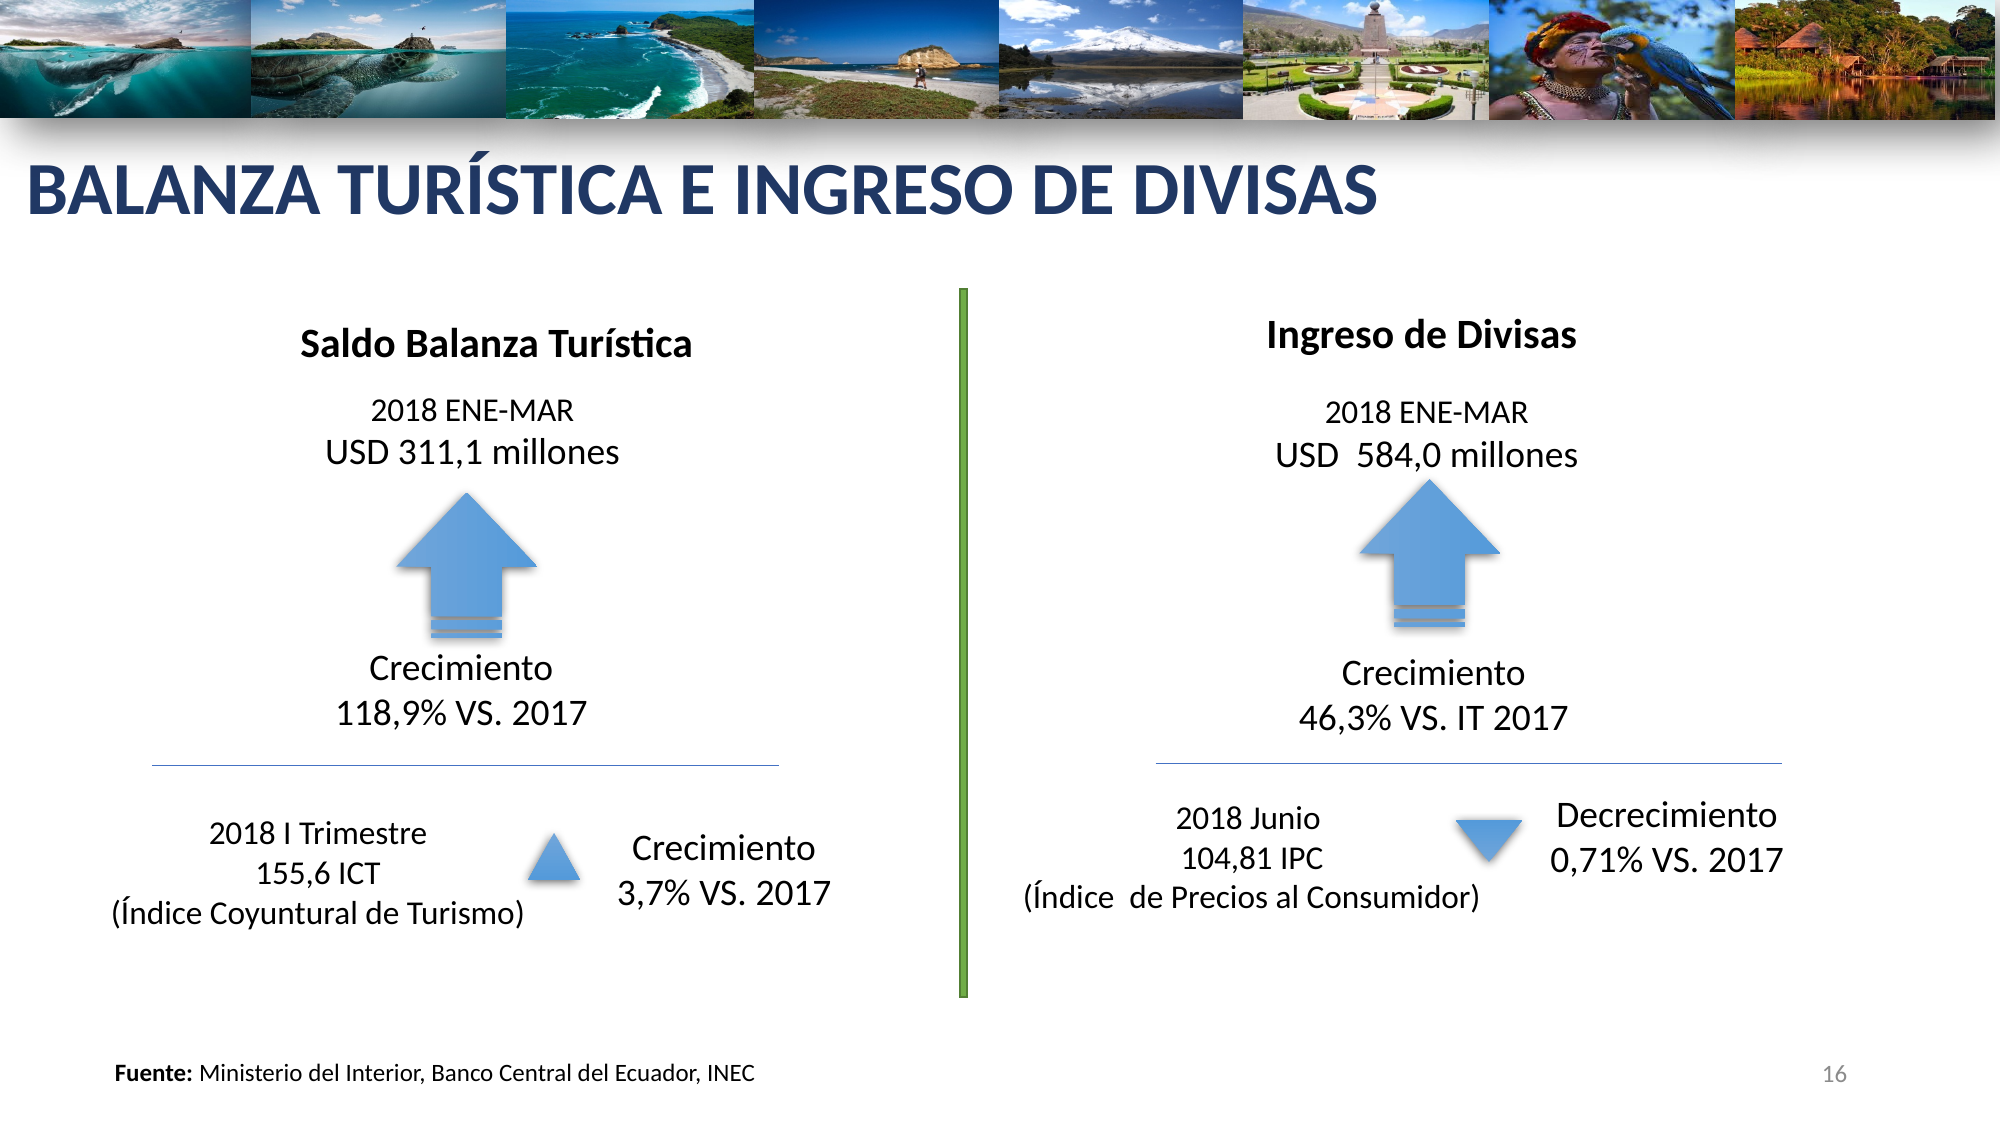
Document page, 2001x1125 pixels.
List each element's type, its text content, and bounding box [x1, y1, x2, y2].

text_box Crecimiento 118,9% VS. 2017 [223, 635, 699, 741]
text_box Crecimiento 46,3% VS. IT 2017 [1196, 640, 1672, 746]
text_box 2018 I Trimestre 155,6 ICT (Índice Coyuntural de Turismo) [54, 803, 582, 939]
text_box [1394, 622, 1465, 627]
text_box Crecimiento 3,7% VS. 2017 [568, 815, 880, 921]
text_box [396, 492, 538, 617]
text_box [1359, 479, 1500, 605]
text_box 2018 Junio 104,81 IPC (Índice de Precios al Consumidor) [988, 788, 1516, 923]
text_box 2018 ENE-MAR USD 584,0 millones [1189, 382, 1665, 483]
text_box 2018 ENE-MAR USD 311,1 millones [235, 380, 711, 480]
text_box [431, 620, 502, 630]
text_box [528, 832, 568, 880]
text_box [959, 288, 968, 998]
text_box Ingreso de Divisas [1184, 299, 1660, 365]
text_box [0, 0, 1995, 120]
text_box Decrecimiento 0,71% VS. 2017 [1491, 782, 1844, 887]
slide_number 16 [1412, 1042, 1863, 1103]
text_box [1394, 609, 1465, 619]
text_box [1455, 819, 1491, 862]
text_box Fuente: Ministerio del Interior, Banco Central del Ecuador, INEC [100, 1049, 1006, 1094]
text_box BALANZA TURÍSTICA E INGRESO DE DIVISAS [11, 158, 2000, 237]
text_box Saldo Balanza Turística [259, 308, 735, 374]
